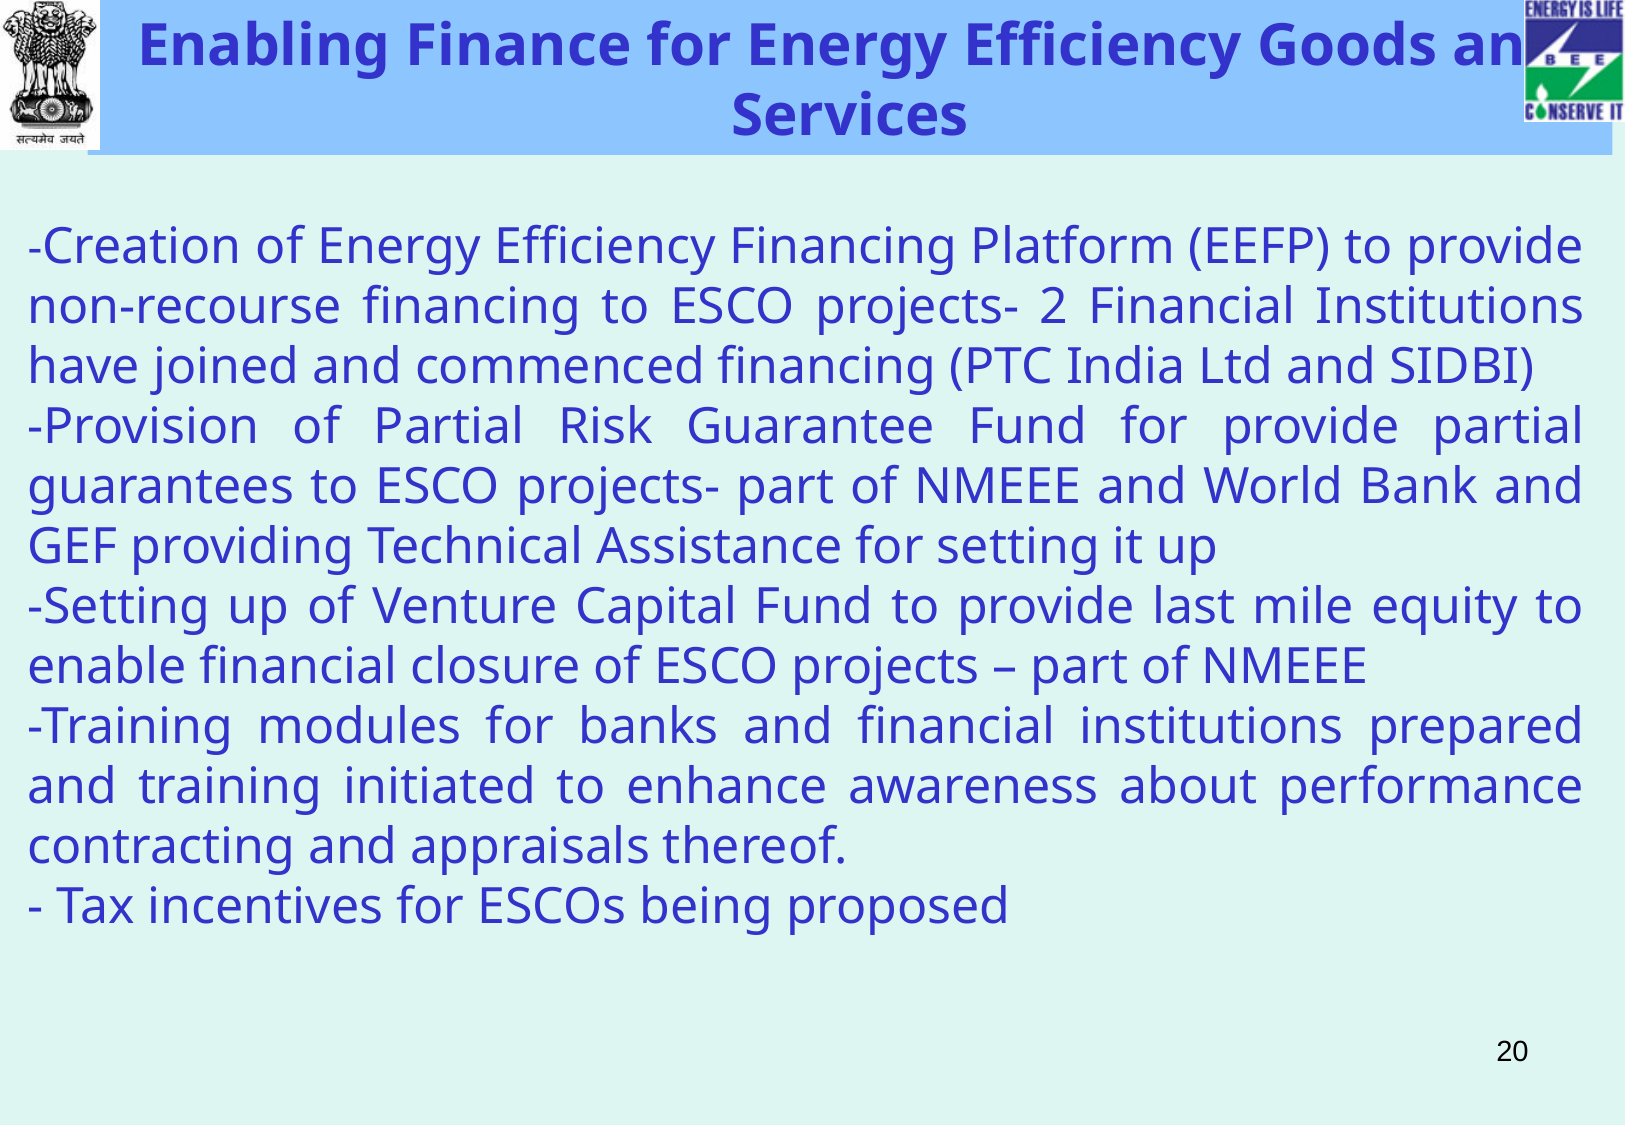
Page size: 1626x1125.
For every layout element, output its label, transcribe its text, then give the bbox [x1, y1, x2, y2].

picture [0, 0, 101, 151]
picture [1524, 0, 1625, 122]
text_box ‹#› [1164, 1024, 1544, 1103]
text_box -Creation of Energy Efficiency Financing Platform (EEFP) to provide non-recourse financing to ESCO projects- 2 Financial Institutions have joined and commenced financing (PTC India Ltd and SIDBI) -Provision of Partial Risk Guarantee Fund for provide partial guarantees to ESCO projects- part of NMEEE and World Bank and GEF providing Technical Assistance for setting it up -Setting up of Venture Capital Fund to provide last mile equity to enable financial closure of ESCO projects – part of NMEEE -Training modules for banks and financial institutions prepared and training initiated to enhance awareness about performance contracting and appraisals thereof. - Tax incentives for ESCOs being proposed [12, 205, 1600, 941]
text_box Enabling Finance for Energy Efficiency Goods and Services [101, 0, 1613, 155]
